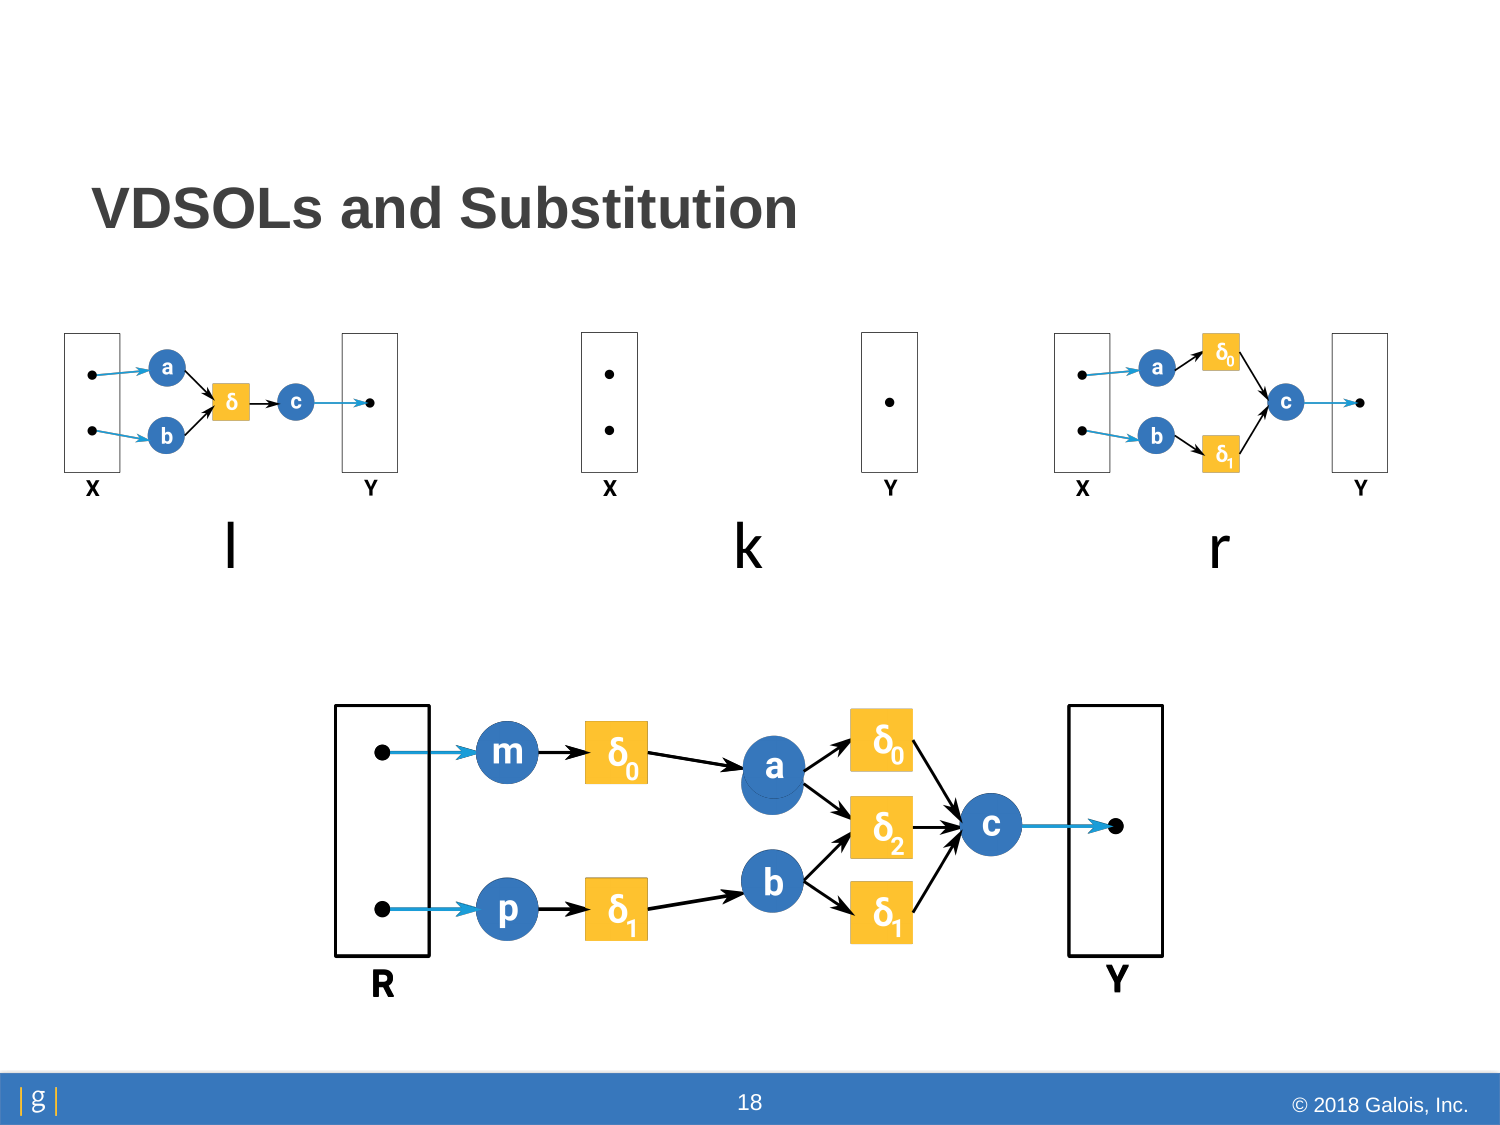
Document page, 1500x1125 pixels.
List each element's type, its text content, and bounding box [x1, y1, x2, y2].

title VDSOLs and Substitution [76, 172, 1422, 239]
text_box k [719, 505, 779, 589]
text_box l [208, 504, 254, 589]
picture [334, 703, 1165, 997]
picture [20, 1087, 57, 1116]
picture [581, 332, 918, 497]
text_box r [1194, 504, 1248, 589]
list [64, 333, 399, 496]
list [1053, 333, 1388, 496]
